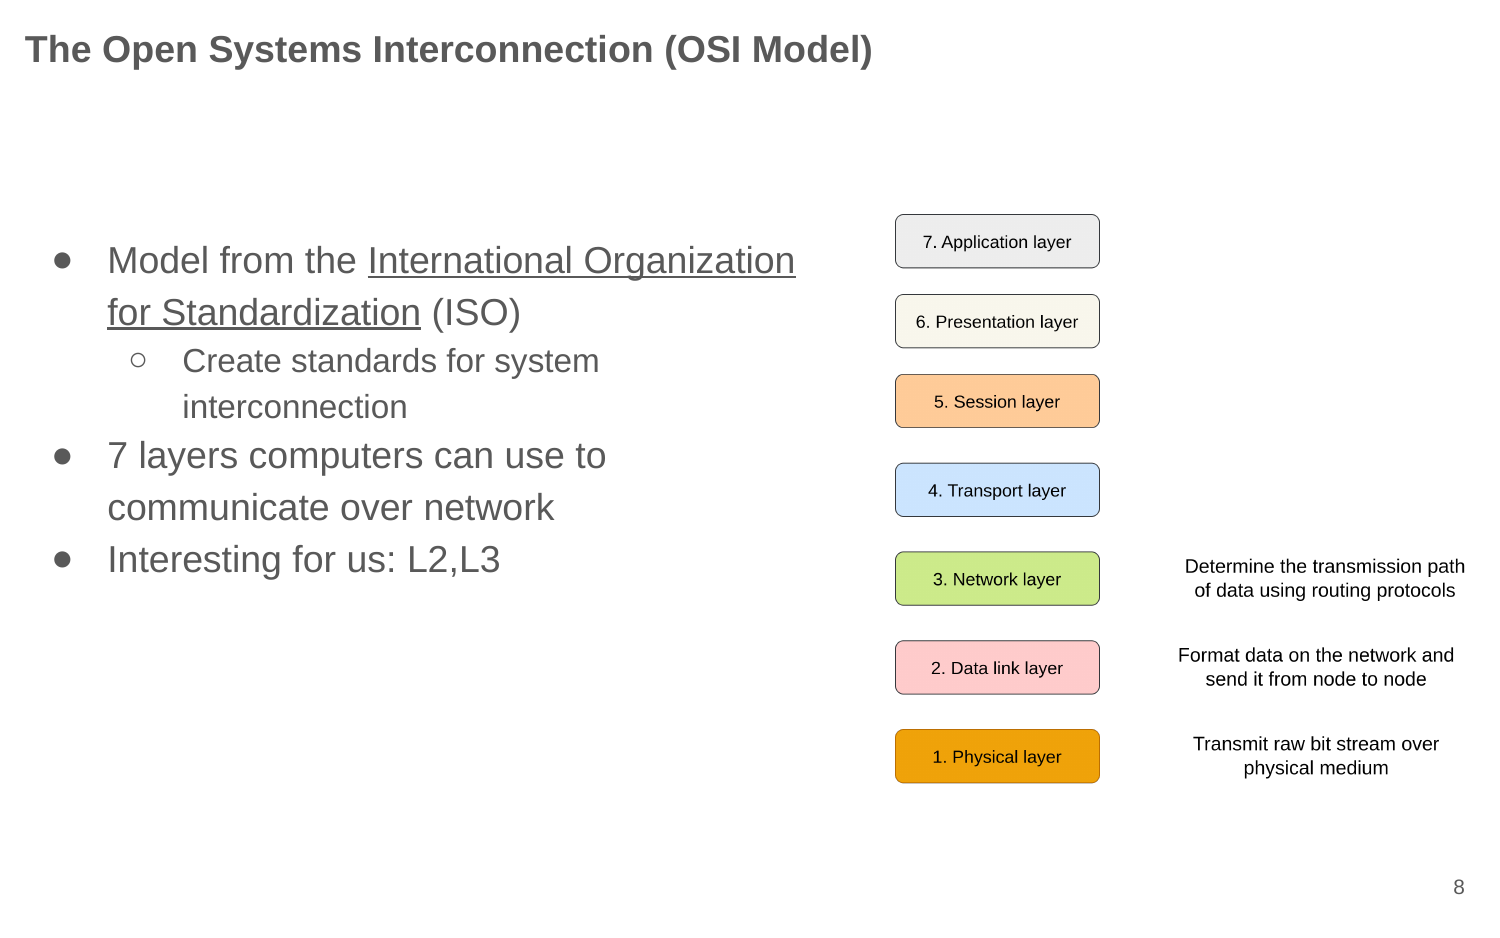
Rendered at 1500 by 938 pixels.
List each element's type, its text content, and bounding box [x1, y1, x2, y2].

slide_number ‹#› [1389, 849, 1480, 922]
picture [894, 214, 1472, 784]
text_box Model from the International Organization for Standardization (ISO) Create standards for system interconnection 7 layers computers can use to communicate over network Interesting for us: L2,L3 [17, 214, 814, 610]
text_box The Open Systems Interconnection (OSI Model) [10, 10, 1026, 138]
